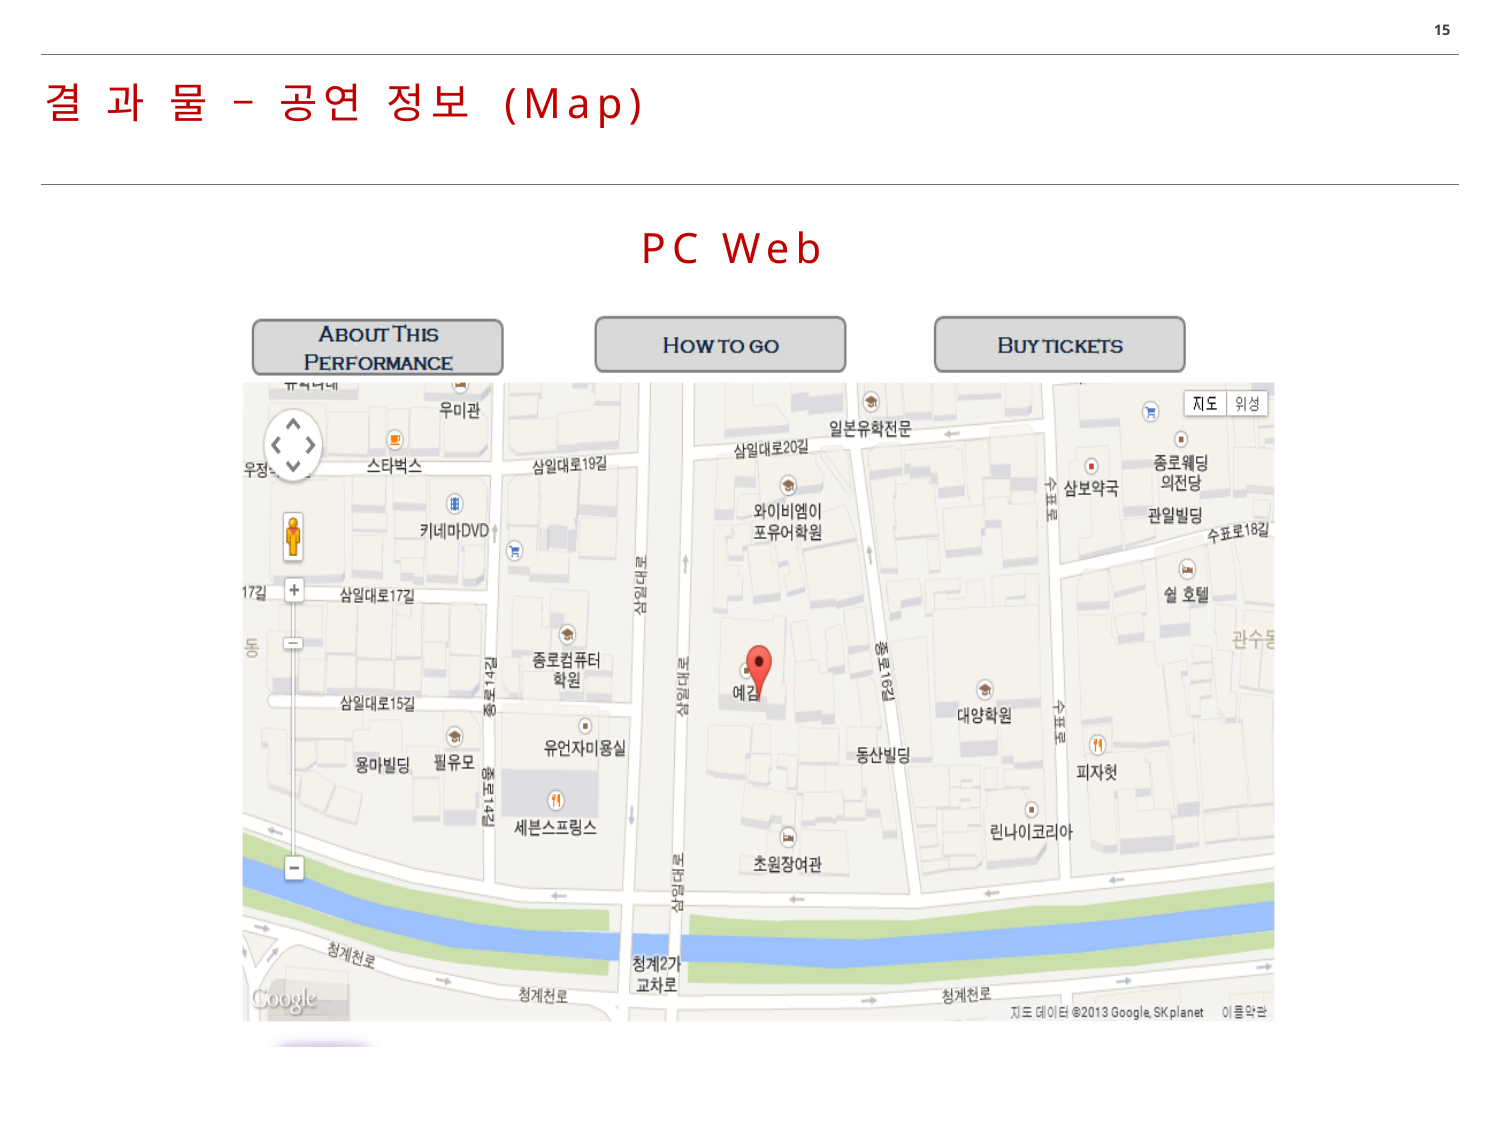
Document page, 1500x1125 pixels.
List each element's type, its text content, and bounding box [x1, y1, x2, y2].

picture [229, 302, 1295, 1048]
text_box 15 [1092, 15, 1477, 46]
text_box 결 과 물 – 공연 정보 (Map) [29, 75, 762, 136]
text_box PC Web [625, 219, 874, 280]
